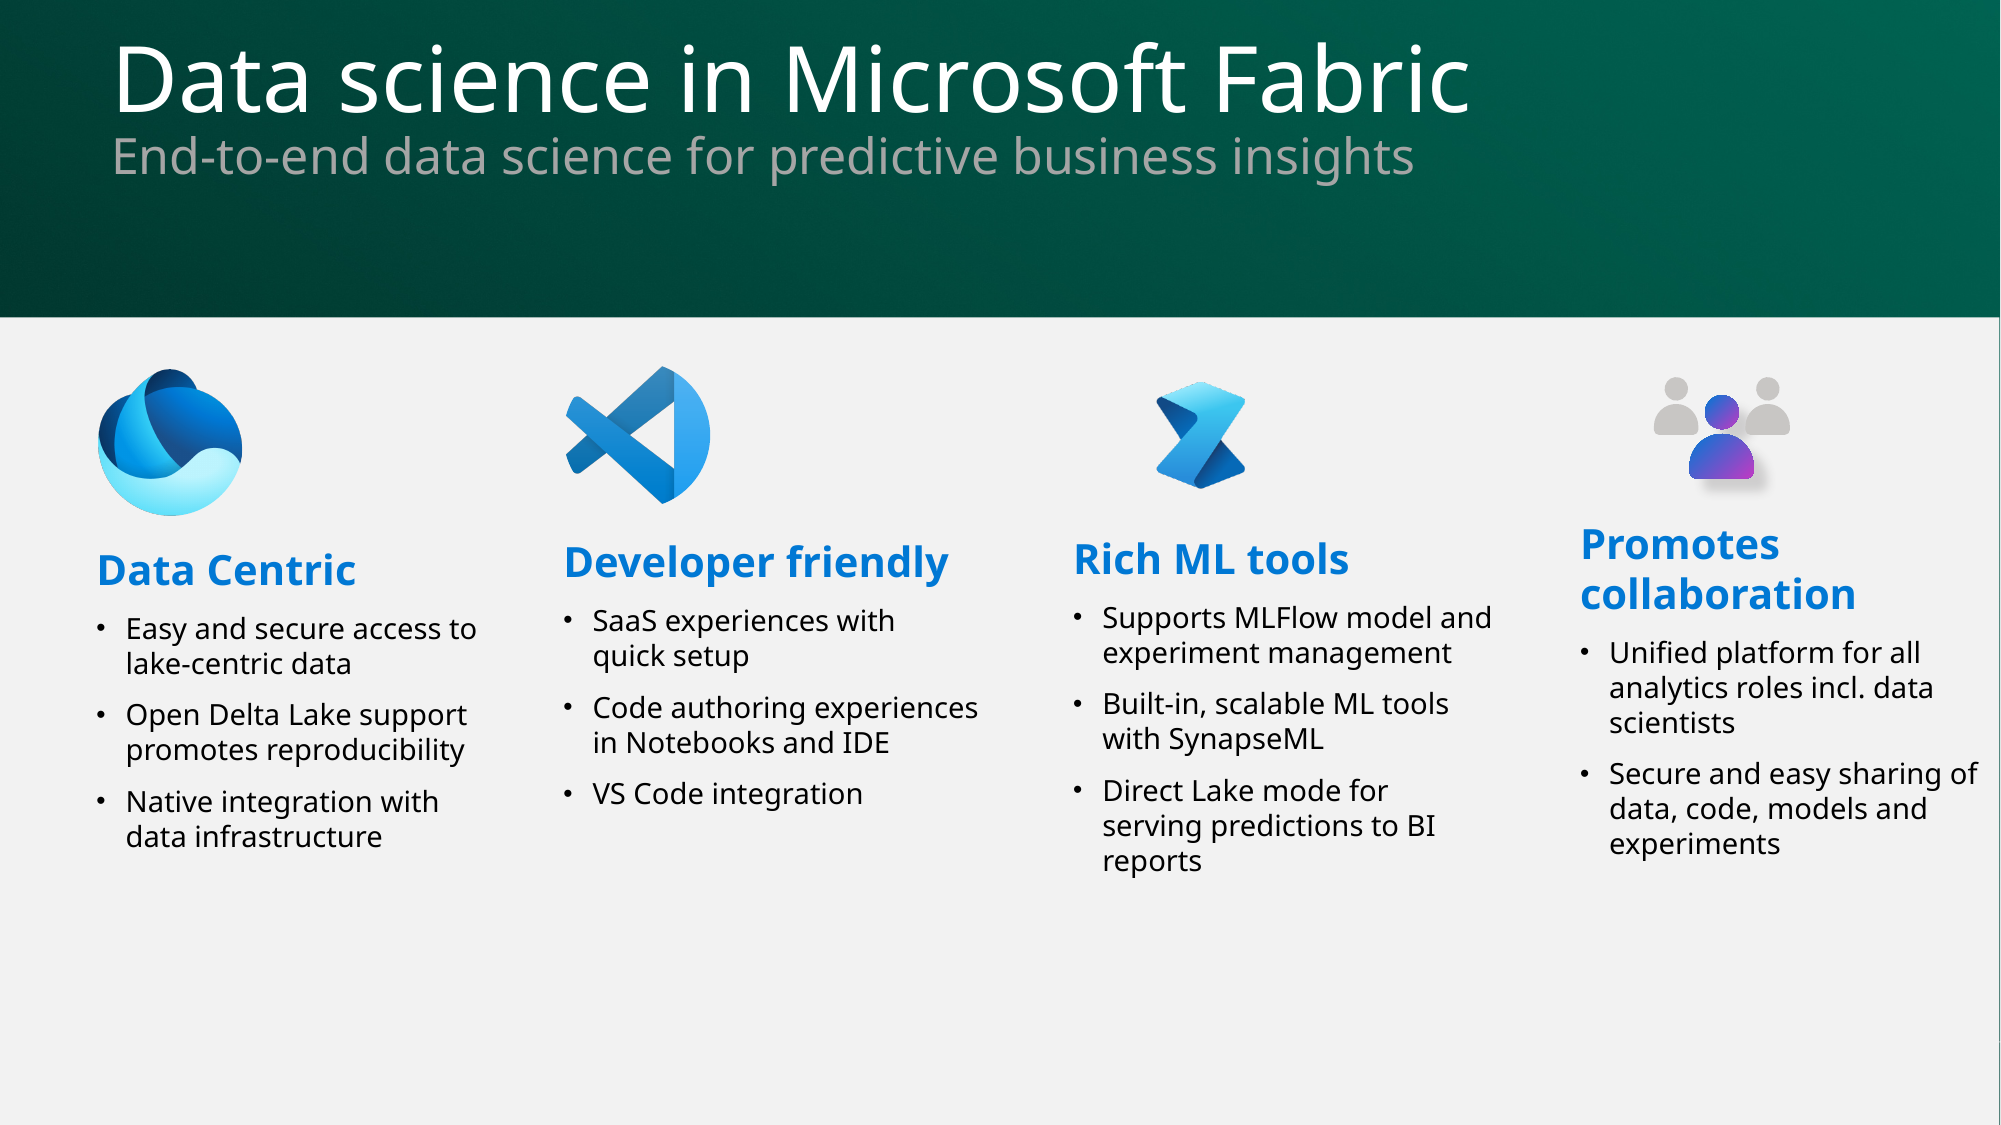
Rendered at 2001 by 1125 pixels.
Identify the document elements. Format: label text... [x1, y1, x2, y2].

text_box Developer friendly SaaS experiences with quick setup Code authoring experiences in Notebooks and IDE VS Code integration [563, 535, 984, 904]
text_box [0, 317, 2000, 1125]
text_box Promotes collaboration Unified platform for all analytics roles incl. data scientists Secure and easy sharing of data, code, models and experiments [1579, 517, 2000, 945]
title Data science in Microsoft Fabric End-to-end data science for predictive business insights [96, 25, 1904, 268]
picture [1127, 371, 1275, 499]
text_box Rich ML tools Supports MLFlow model and experiment management Built-in, scalable ML tools with SynapseML Direct Lake mode for serving predictions to BI reports [1073, 532, 1494, 1028]
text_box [1653, 377, 1790, 479]
picture [0, 0, 2001, 1125]
picture [563, 361, 711, 509]
picture [96, 369, 244, 516]
text_box Data Centric Easy and secure access to lake-centric data Open Delta Lake support promotes reproducibility Native integration with data infrastructure [96, 543, 517, 1106]
